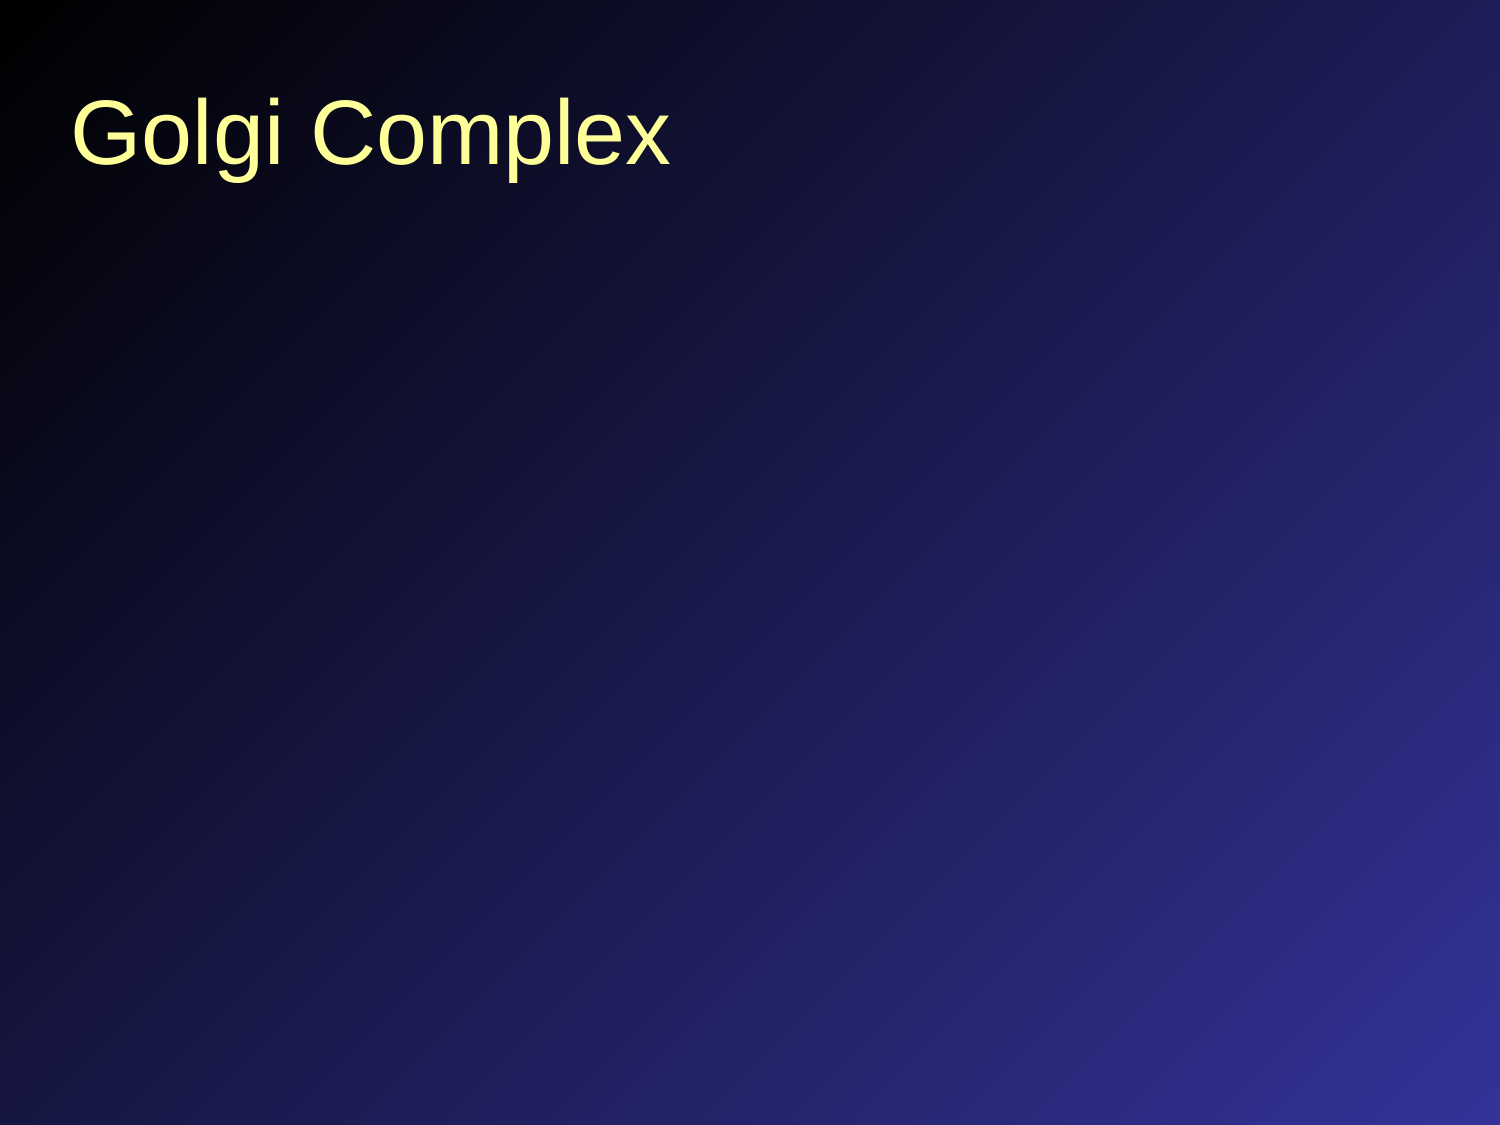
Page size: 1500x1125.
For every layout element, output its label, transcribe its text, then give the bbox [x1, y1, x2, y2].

title Golgi Complex [55, 65, 1435, 192]
